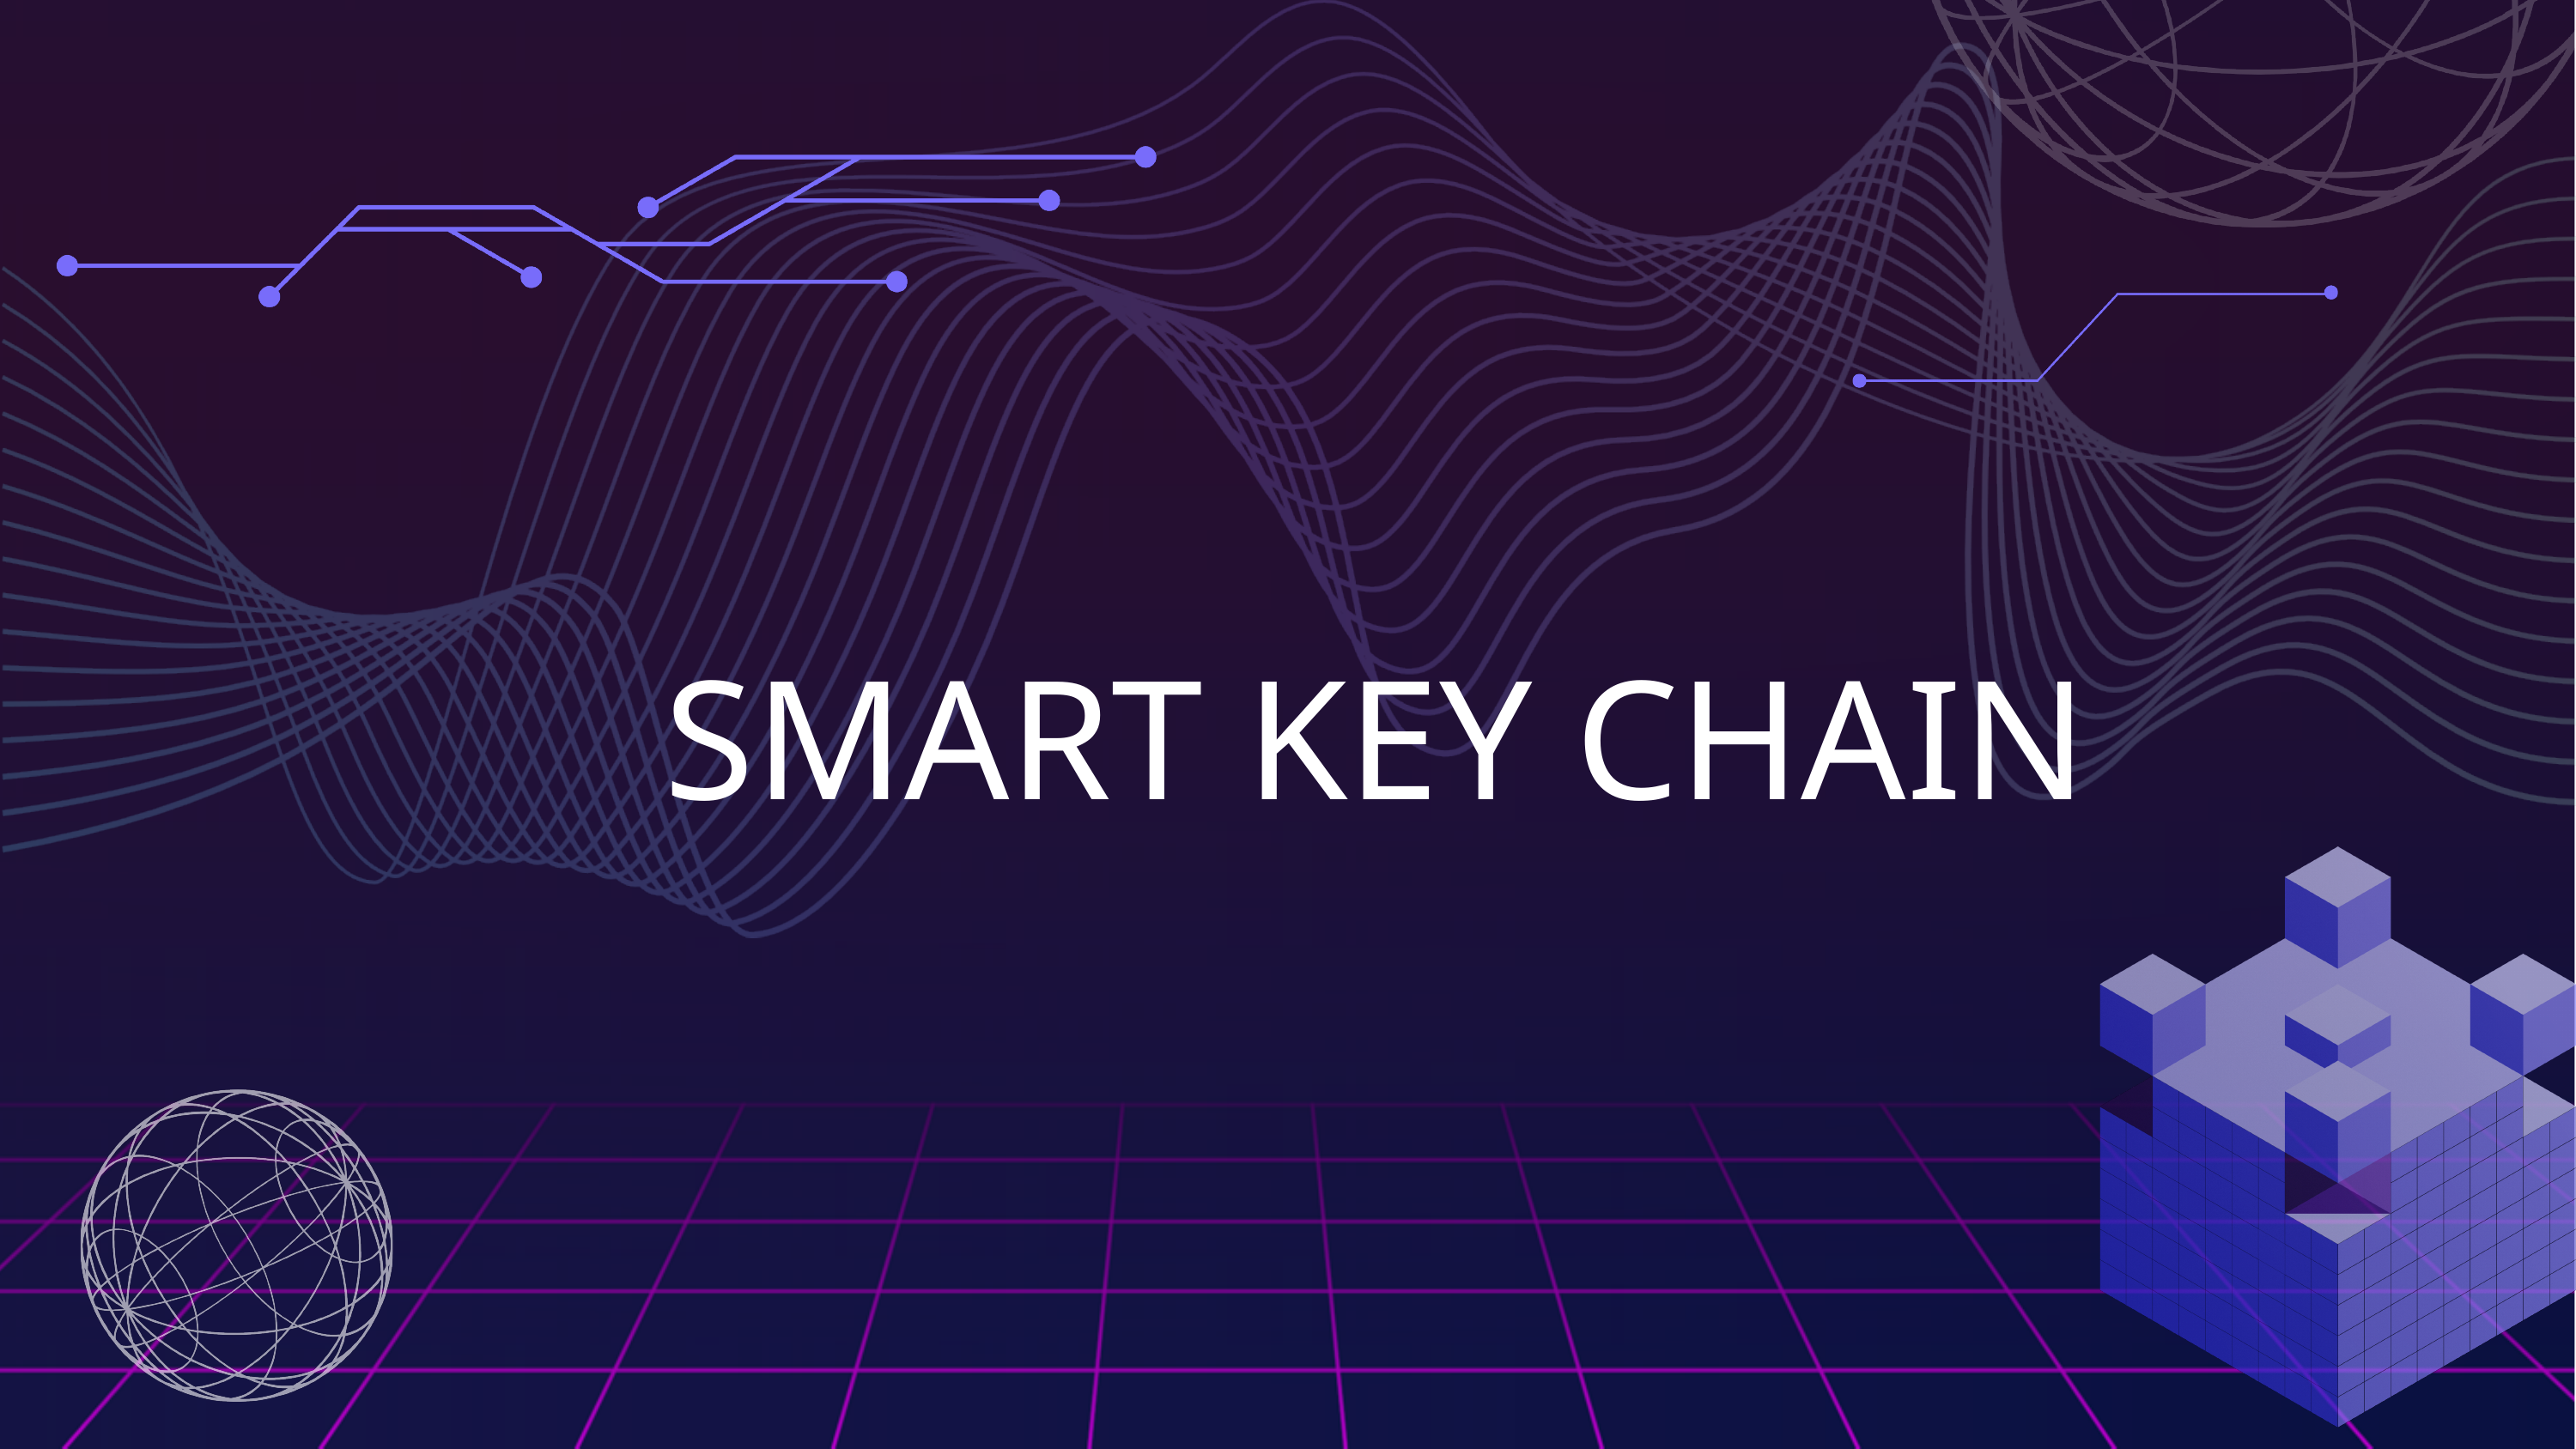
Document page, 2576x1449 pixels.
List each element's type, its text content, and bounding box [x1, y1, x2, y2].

text_box [80, 1089, 393, 1402]
text_box [1906, 0, 2576, 227]
text_box [53, 146, 1159, 307]
text_box [1, 0, 2576, 938]
text_box [2099, 846, 2576, 1428]
text_box [1852, 285, 2338, 388]
text_box SMART KEY CHAIN [533, 602, 2219, 833]
text_box [0, 0, 2575, 1449]
